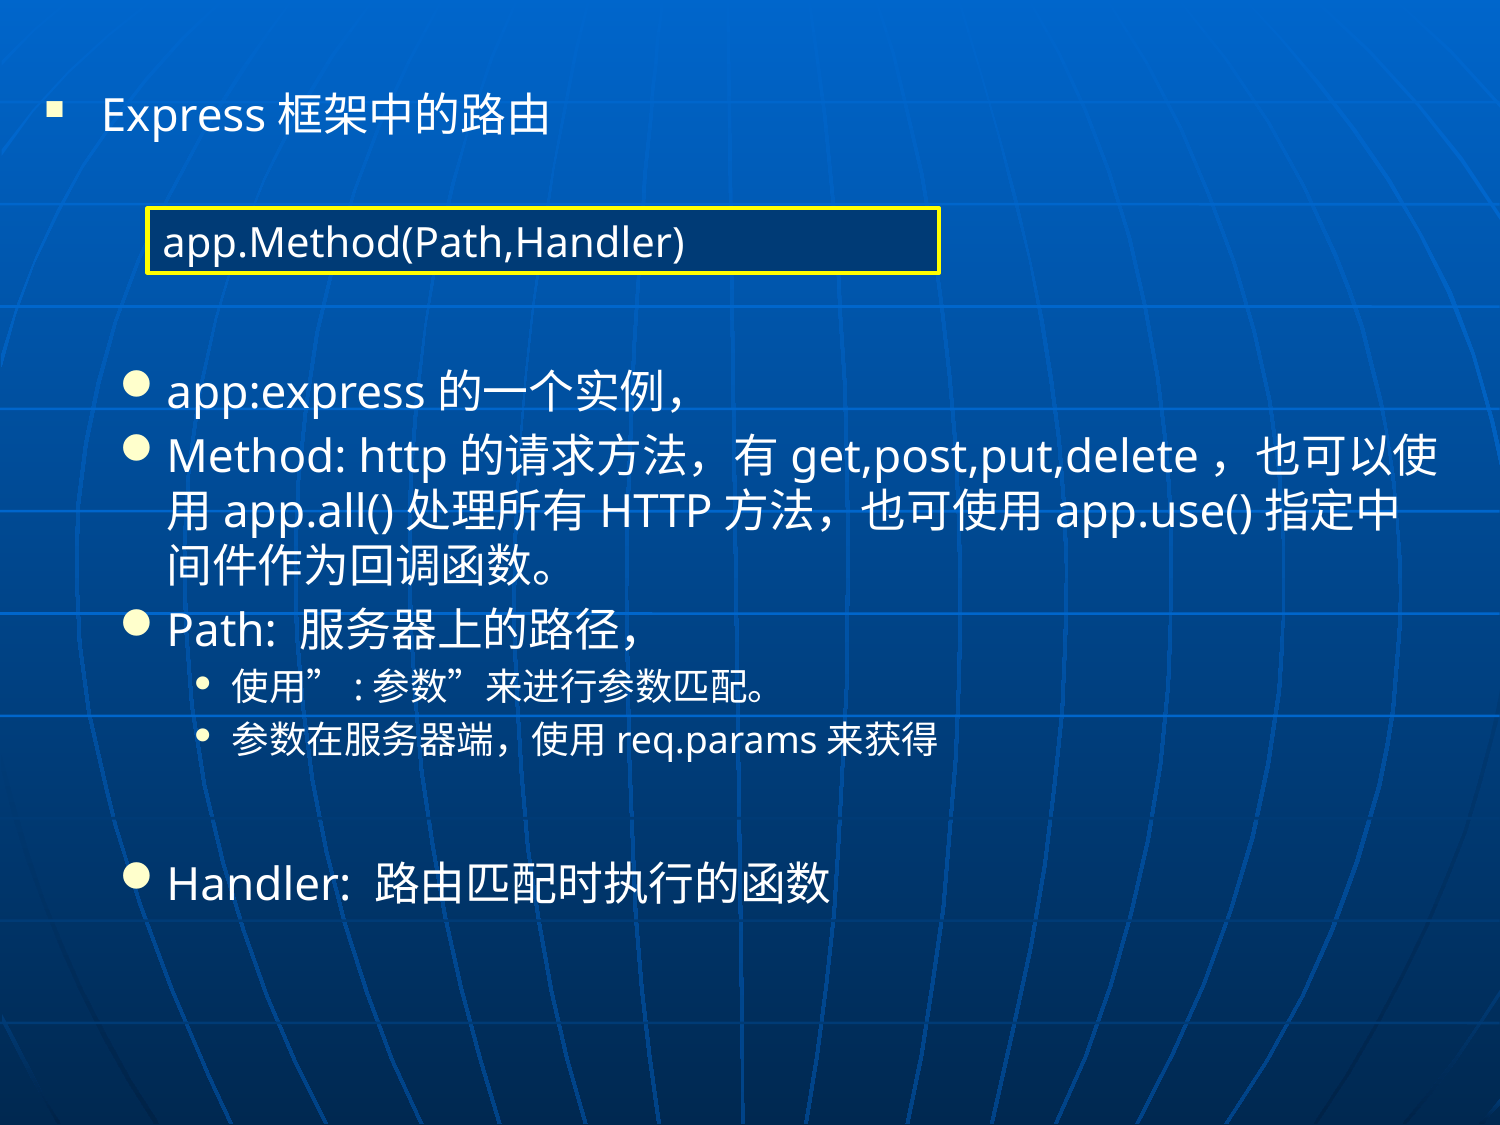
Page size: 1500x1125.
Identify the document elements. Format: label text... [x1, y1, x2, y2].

list Express框架中的路由 app:express的一个实例， Method: http的请求方法，有get,post,put,delete，也可以使用app.all()处理所有HTTP方法，也可使用app.use()指定中间件作为回调函数。 Path: 服务器上的路径， 使用”:参数”来进行参数匹配。 参数在服务器端，使用req.params来获得 Handler: 路由匹配时执行的函数 [29, 78, 1459, 822]
text_box app.Method(Path,Handler) [145, 206, 941, 275]
